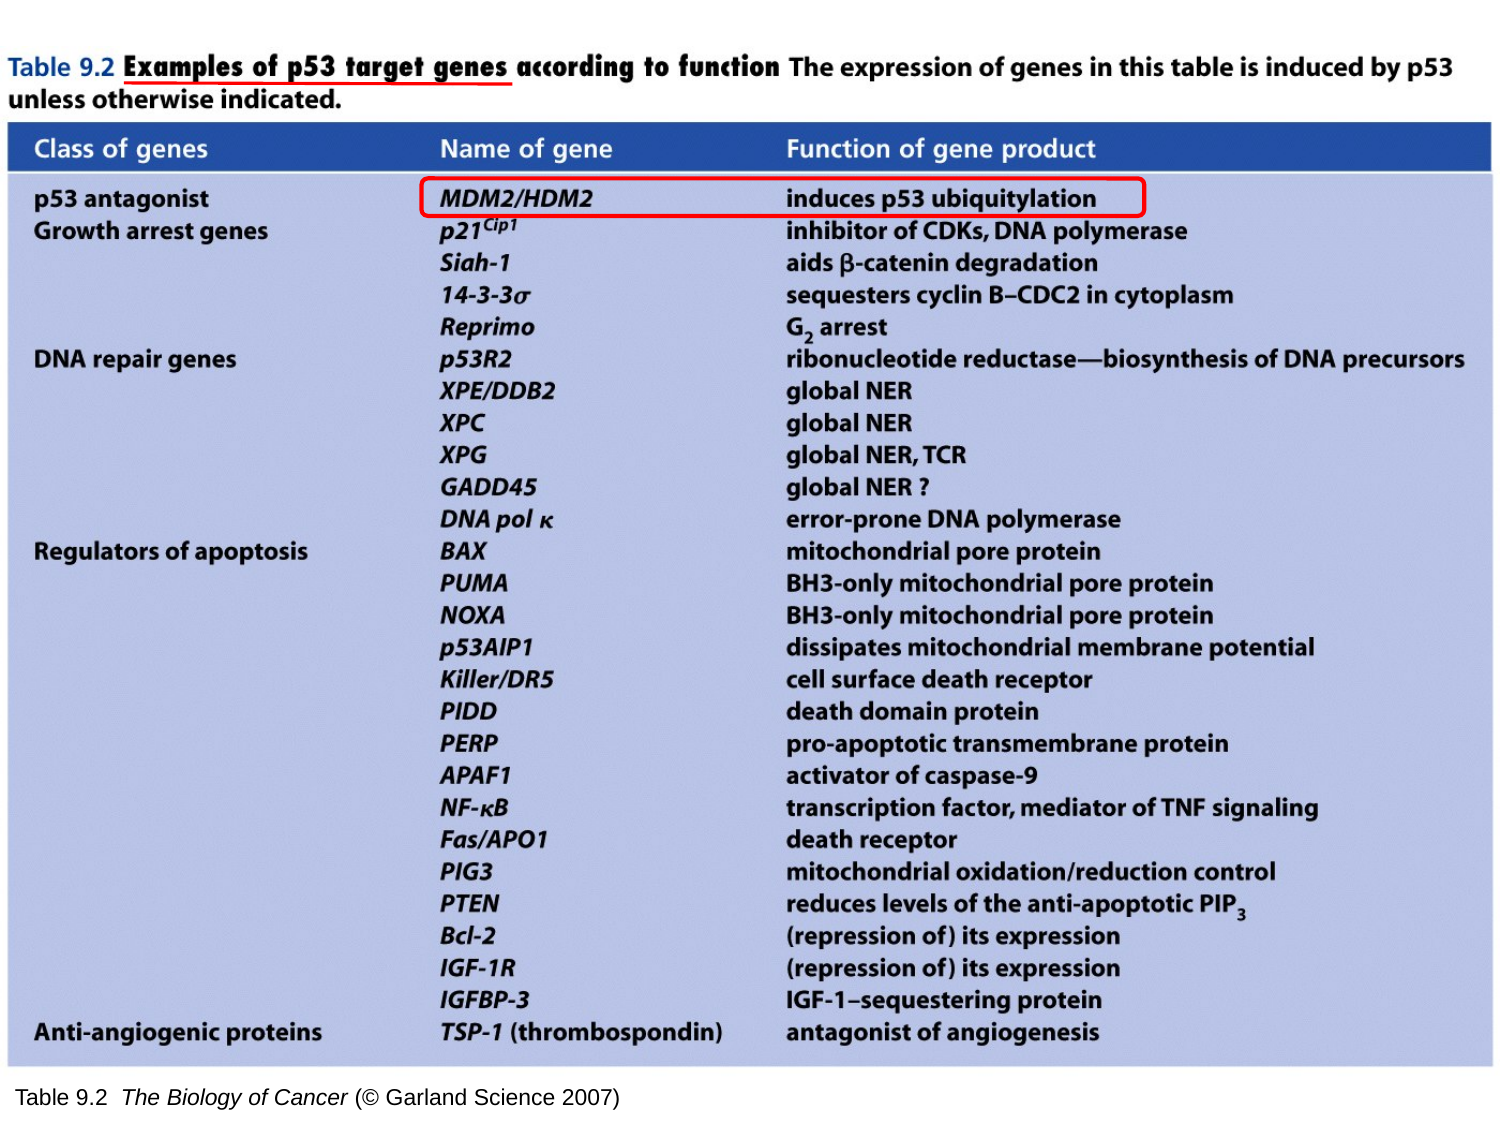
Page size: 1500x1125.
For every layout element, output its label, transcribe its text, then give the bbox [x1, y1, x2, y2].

text_box Table 9.2 The Biology of Cancer (© Garland Science 2007) [0, 1088, 1488, 1118]
picture [0, 46, 1500, 1079]
